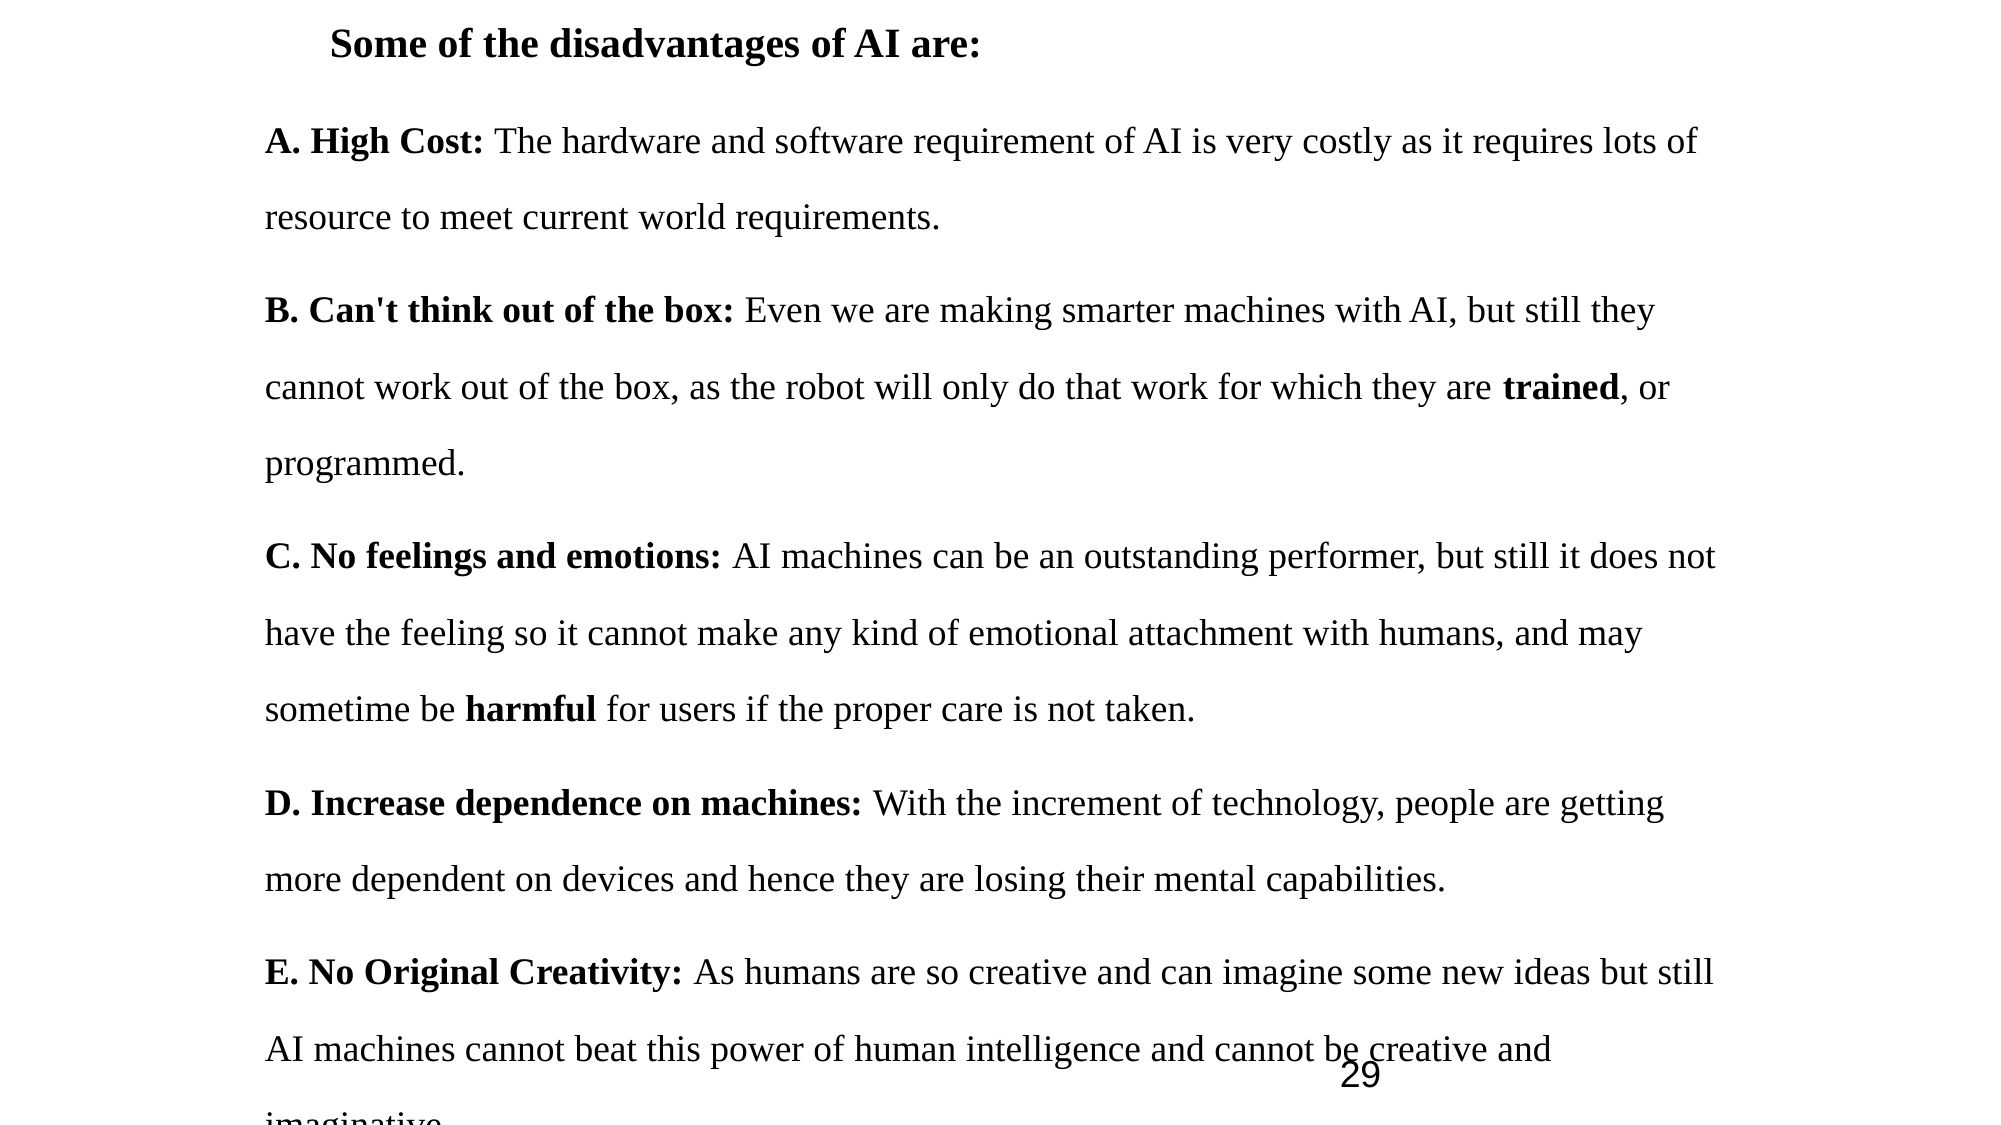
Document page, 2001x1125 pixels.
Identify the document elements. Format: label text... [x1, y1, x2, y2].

slide_number 29 [1324, 1042, 1676, 1103]
list Some of the disadvantages of AI are: A. High Cost: The hardware and software requirement of AI is very costly as it requires lots of resource to meet current world requirements. B. Can't think out of the box: Even we are making smarter machines with AI, but still they cannot work out of the box, as the robot will only do that work for which they are trained, or programmed. C. No feelings and emotions: AI machines can be an outstanding performer, but still it does not have the feeling so it cannot make any kind of emotional attachment with humans, and may sometime be harmful for users if the proper care is not taken. D. Increase dependence on machines: With the increment of technology, people are getting more dependent on devices and hence they are losing their mental capabilities. E. No Original Creativity: As humans are so creative and can imagine some new ideas but still AI machines cannot beat this power of human intelligence and cannot be creative and imaginative. [249, 0, 1750, 1125]
